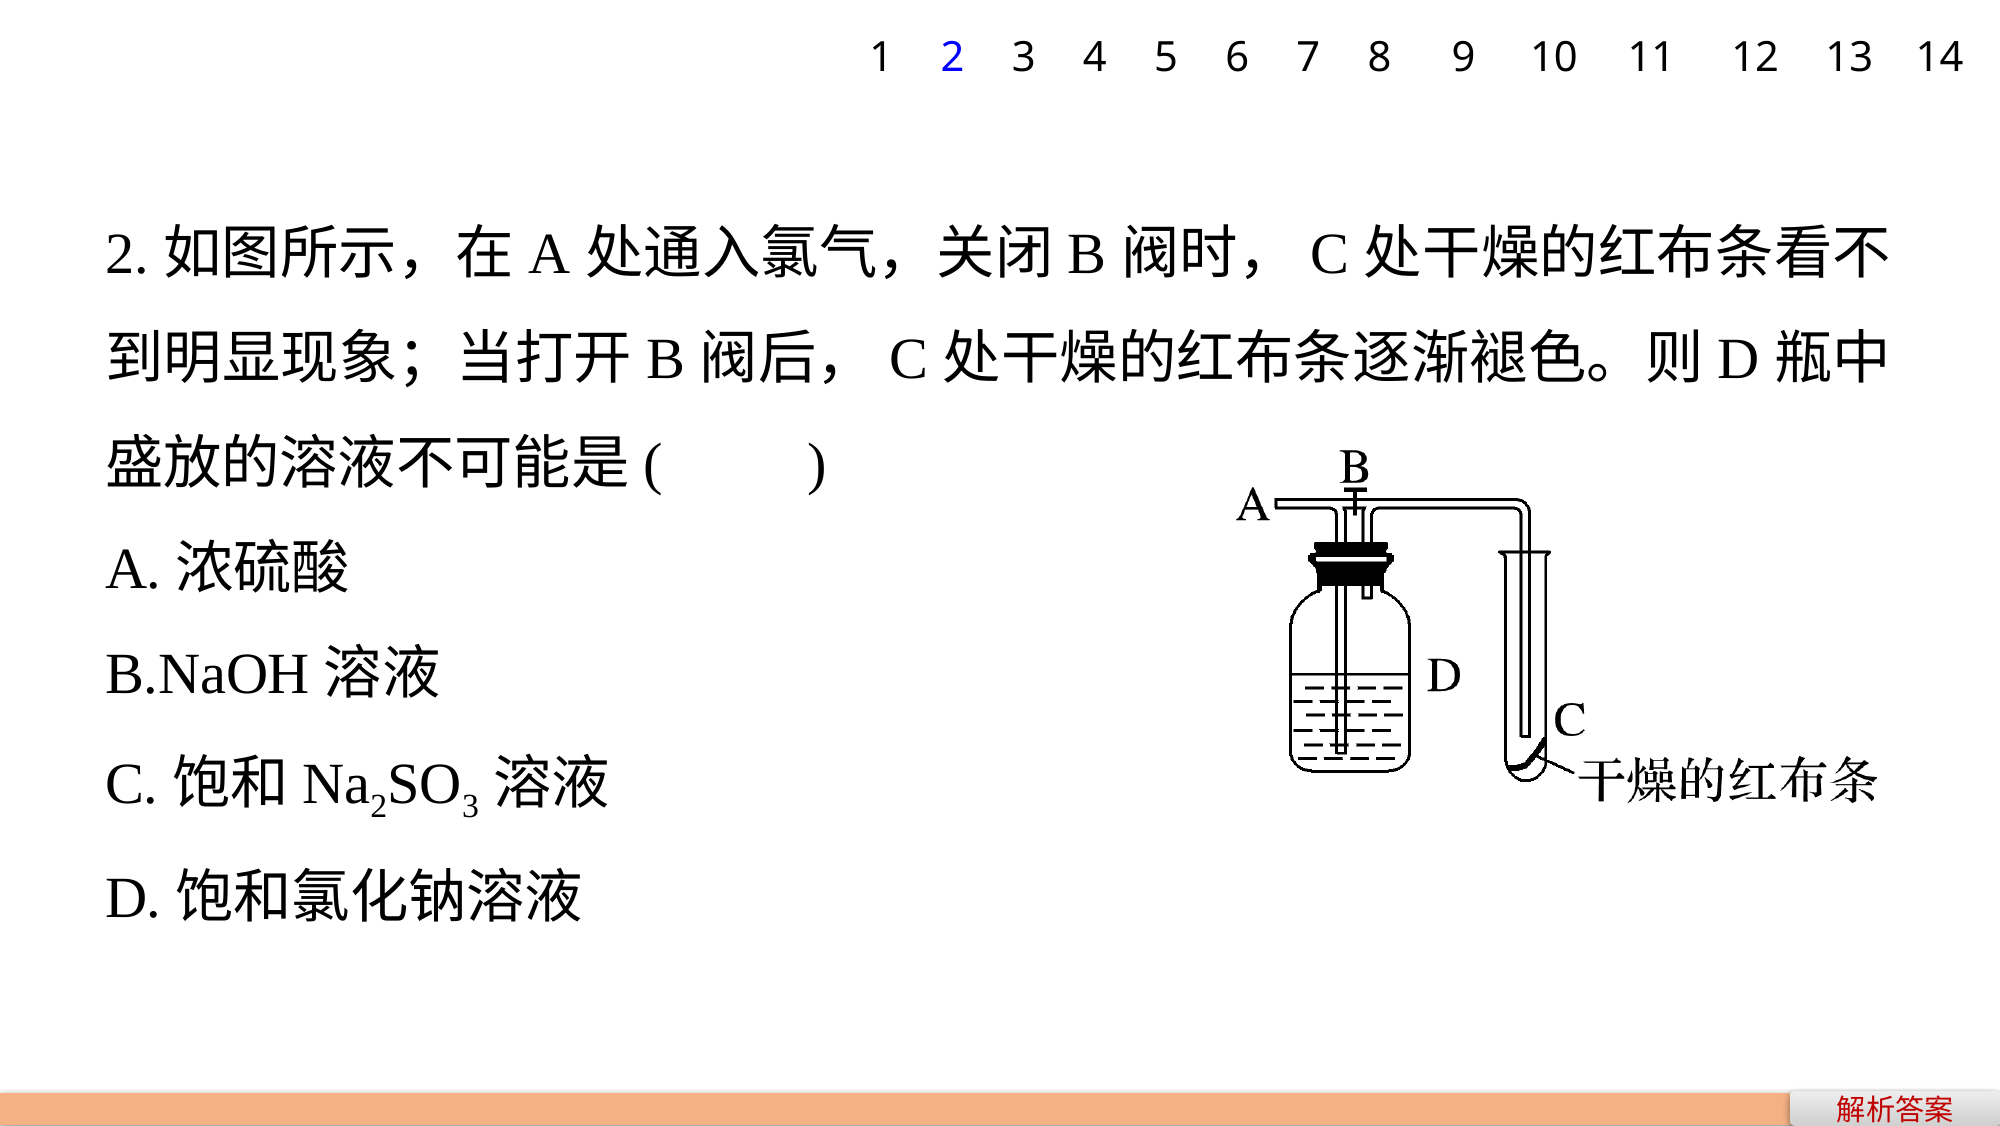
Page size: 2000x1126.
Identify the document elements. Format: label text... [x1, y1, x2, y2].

text_box 9 [1423, 7, 1496, 102]
text_box 13 [1811, 7, 1894, 102]
text_box 14 [1905, 7, 1984, 102]
text_box 5 [1139, 7, 1199, 102]
text_box 4 [1067, 7, 1127, 102]
picture [1208, 428, 1886, 813]
text_box 7 [1281, 7, 1341, 102]
text_box 12 [1707, 7, 1800, 102]
text_box 2 [925, 7, 985, 102]
text_box 6 [1210, 7, 1270, 102]
text_box [0, 1092, 1787, 1126]
text_box 11 [1610, 7, 1696, 102]
text_box 解析答案 [1788, 1089, 2000, 1126]
text_box 2.如图所示，在A处通入氯气，关闭B阀时，C处干燥的红布条看不到明显现象；当打开B阀后，C处干燥的红布条逐渐褪色。则D瓶中盛放的溶液不可能是( ) A.浓硫酸 B.NaOH溶液 C.饱和Na2SO3溶液 D.饱和氯化钠溶液 [90, 172, 1906, 937]
text_box 1 [854, 7, 914, 102]
text_box 3 [996, 7, 1056, 102]
text_box 8 [1352, 7, 1412, 102]
text_box 10 [1507, 7, 1599, 102]
